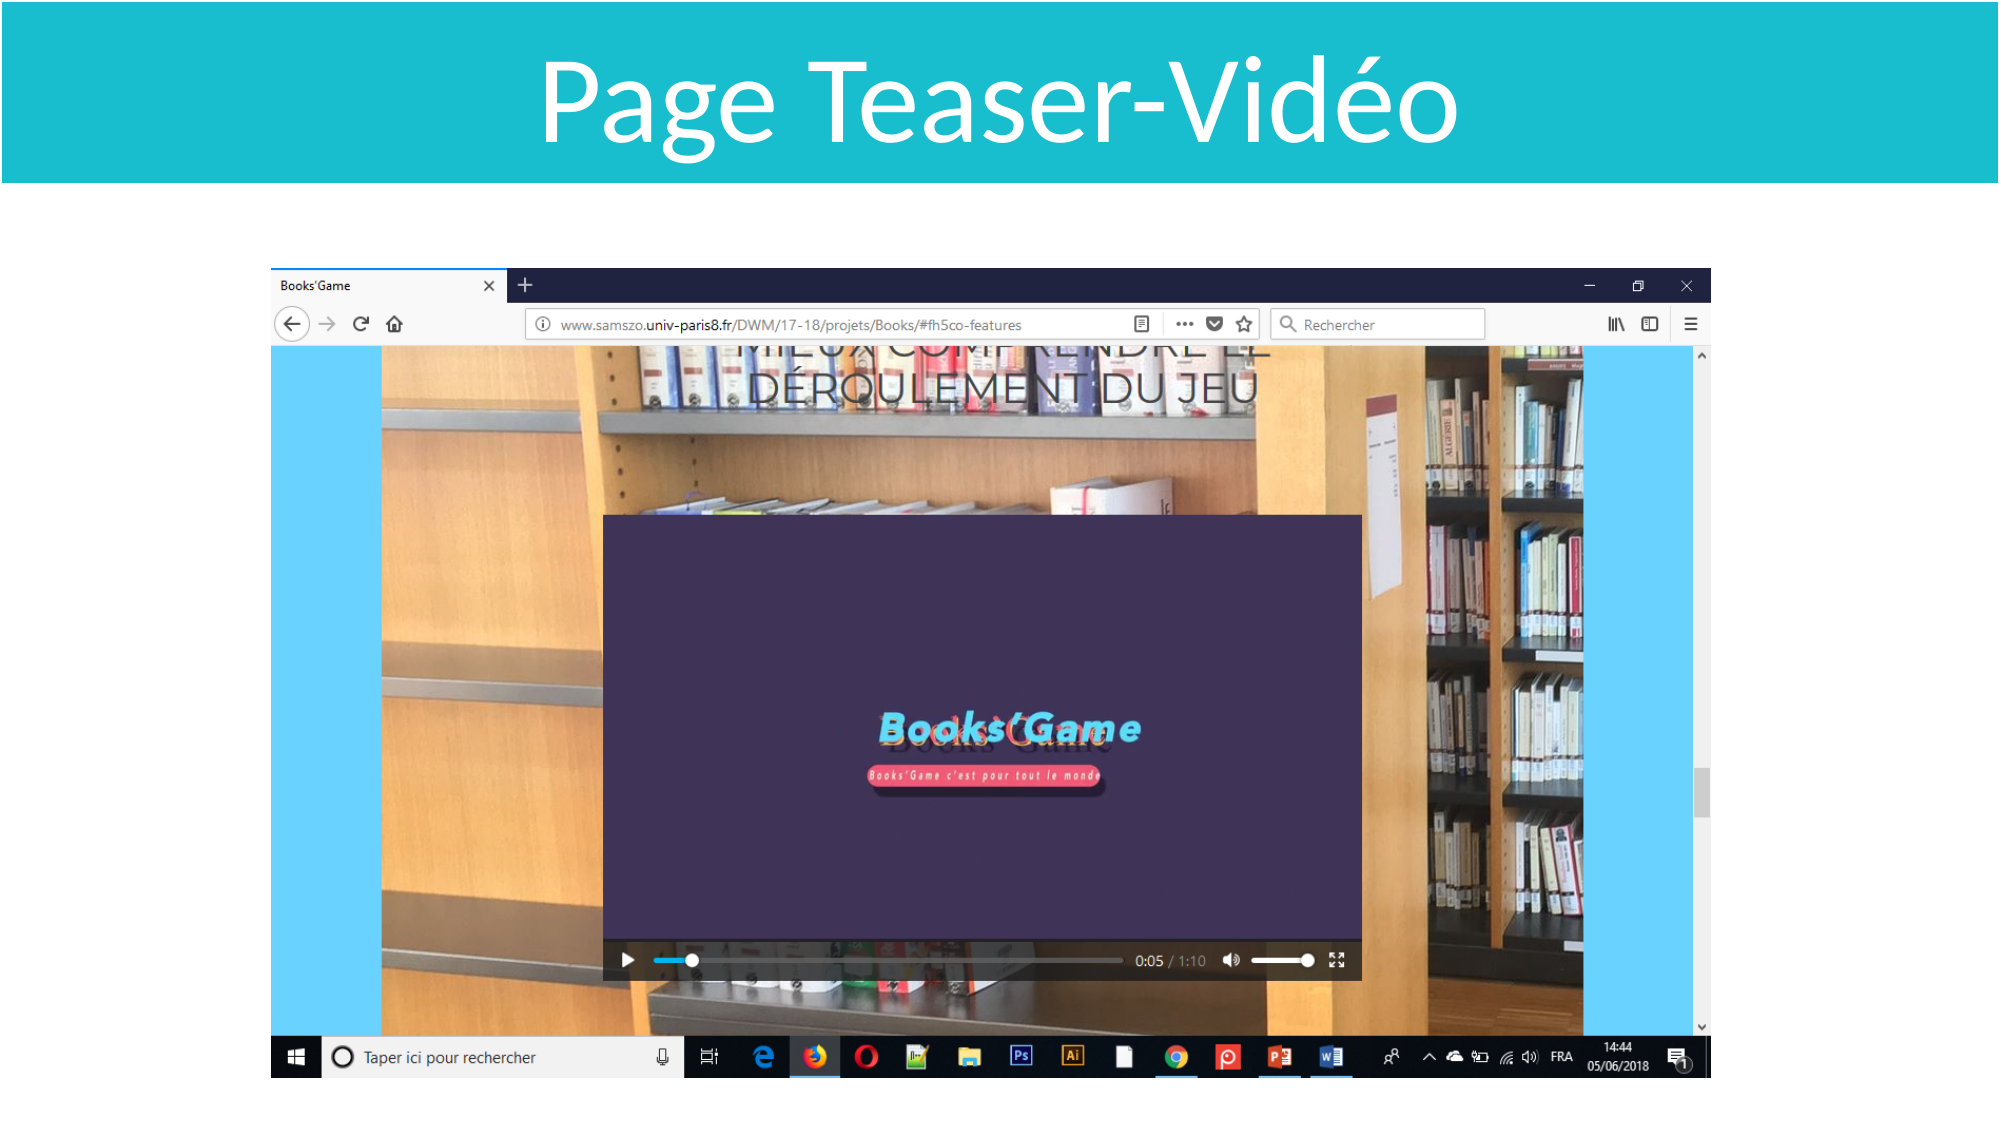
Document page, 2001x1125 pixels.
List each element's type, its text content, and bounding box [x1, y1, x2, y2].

picture [270, 268, 1711, 1079]
text_box Page Teaser-Vidéo [0, 0, 2000, 186]
